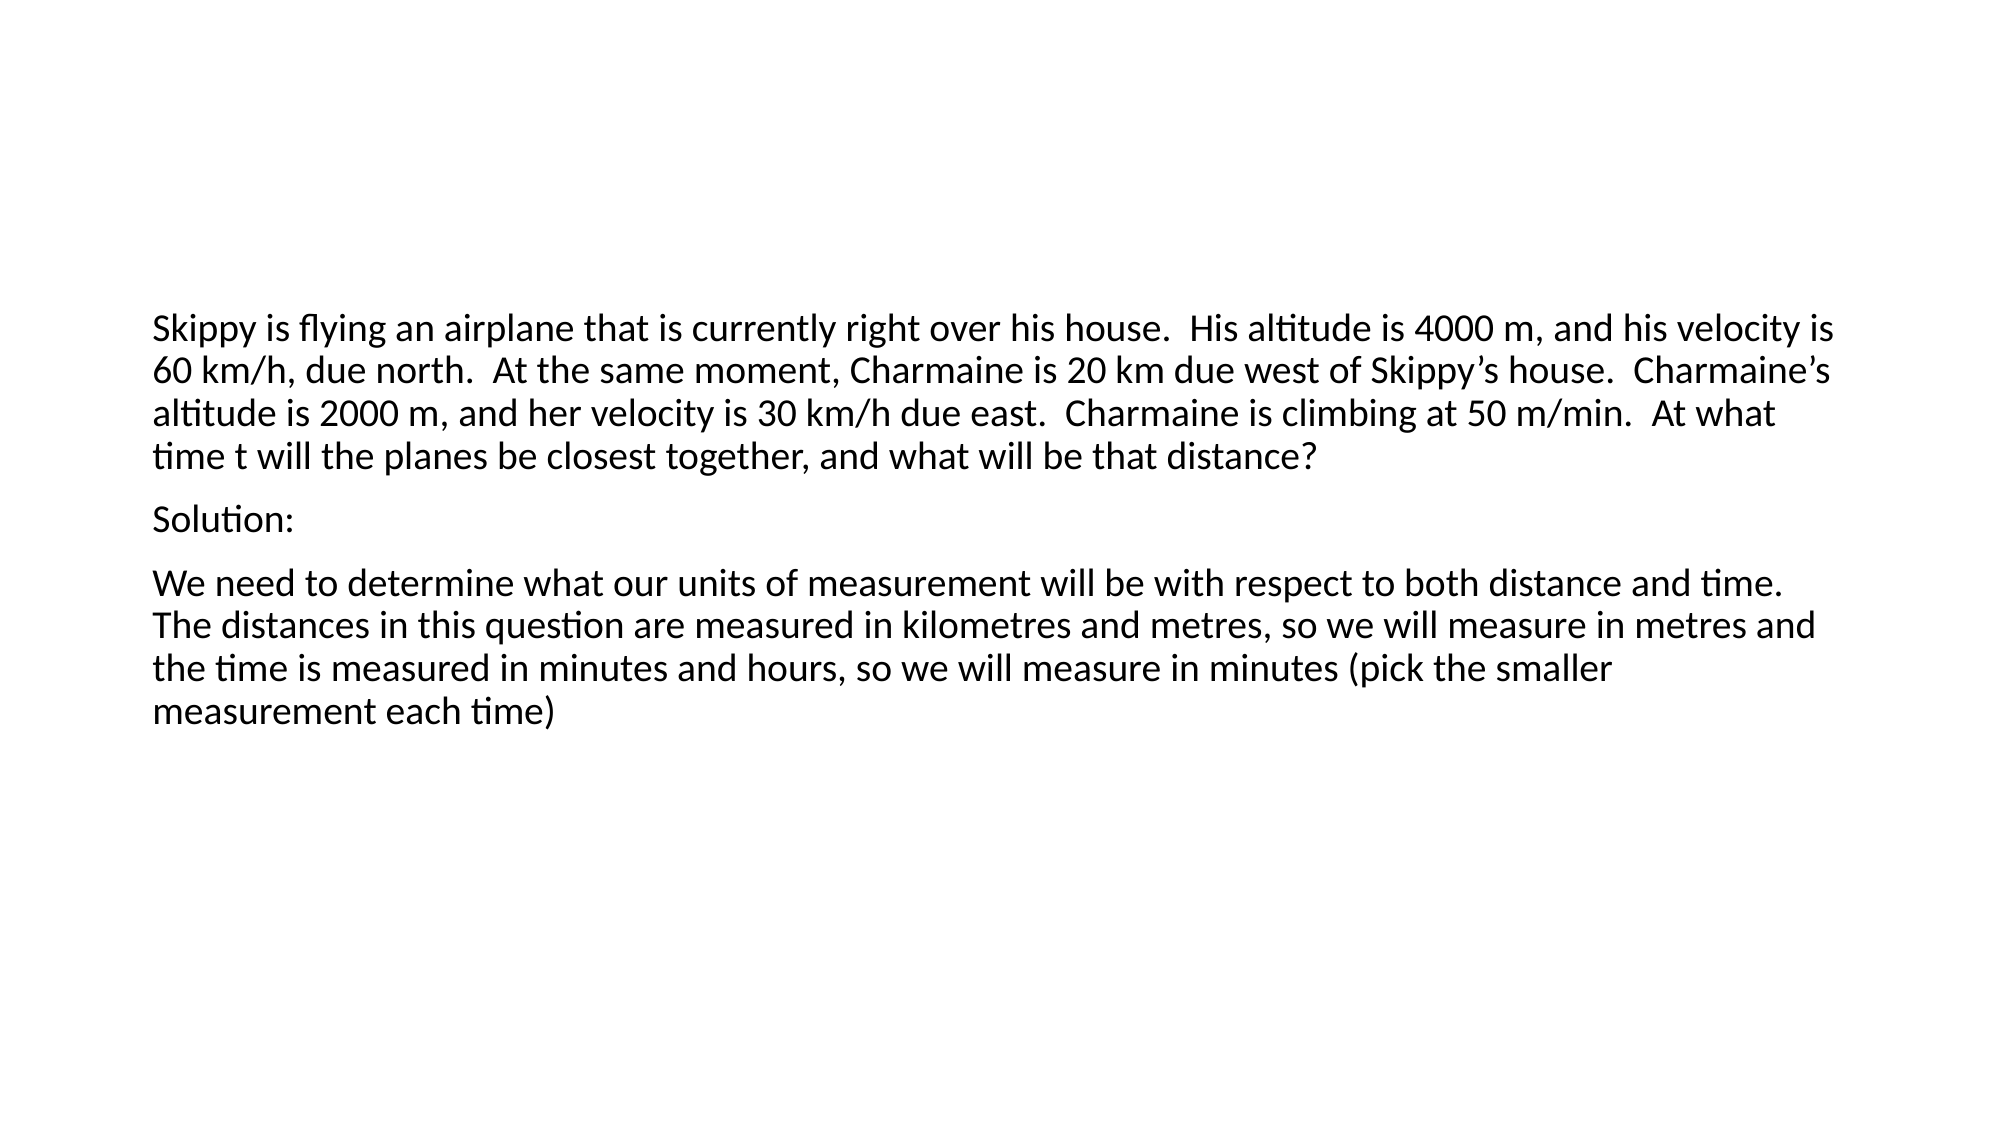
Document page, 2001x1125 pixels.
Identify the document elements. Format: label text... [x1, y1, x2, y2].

list Skippy is flying an airplane that is currently right over his house. His altitude is 4000 m, and his velocity is 60 km/h, due north. At the same moment, Charmaine is 20 km due west of Skippy’s house. Charmaine’s altitude is 2000 m, and her velocity is 30 km/h due east. Charmaine is climbing at 50 m/min. At what time t will the planes be closest together, and what will be that distance? Solution: We need to determine what our units of measurement will be with respect to both distance and time. The distances in this question are measured in kilometres and metres, so we will measure in metres and the time is measured in minutes and hours, so we will measure in minutes (pick the smaller measurement each time) [137, 299, 1863, 1014]
